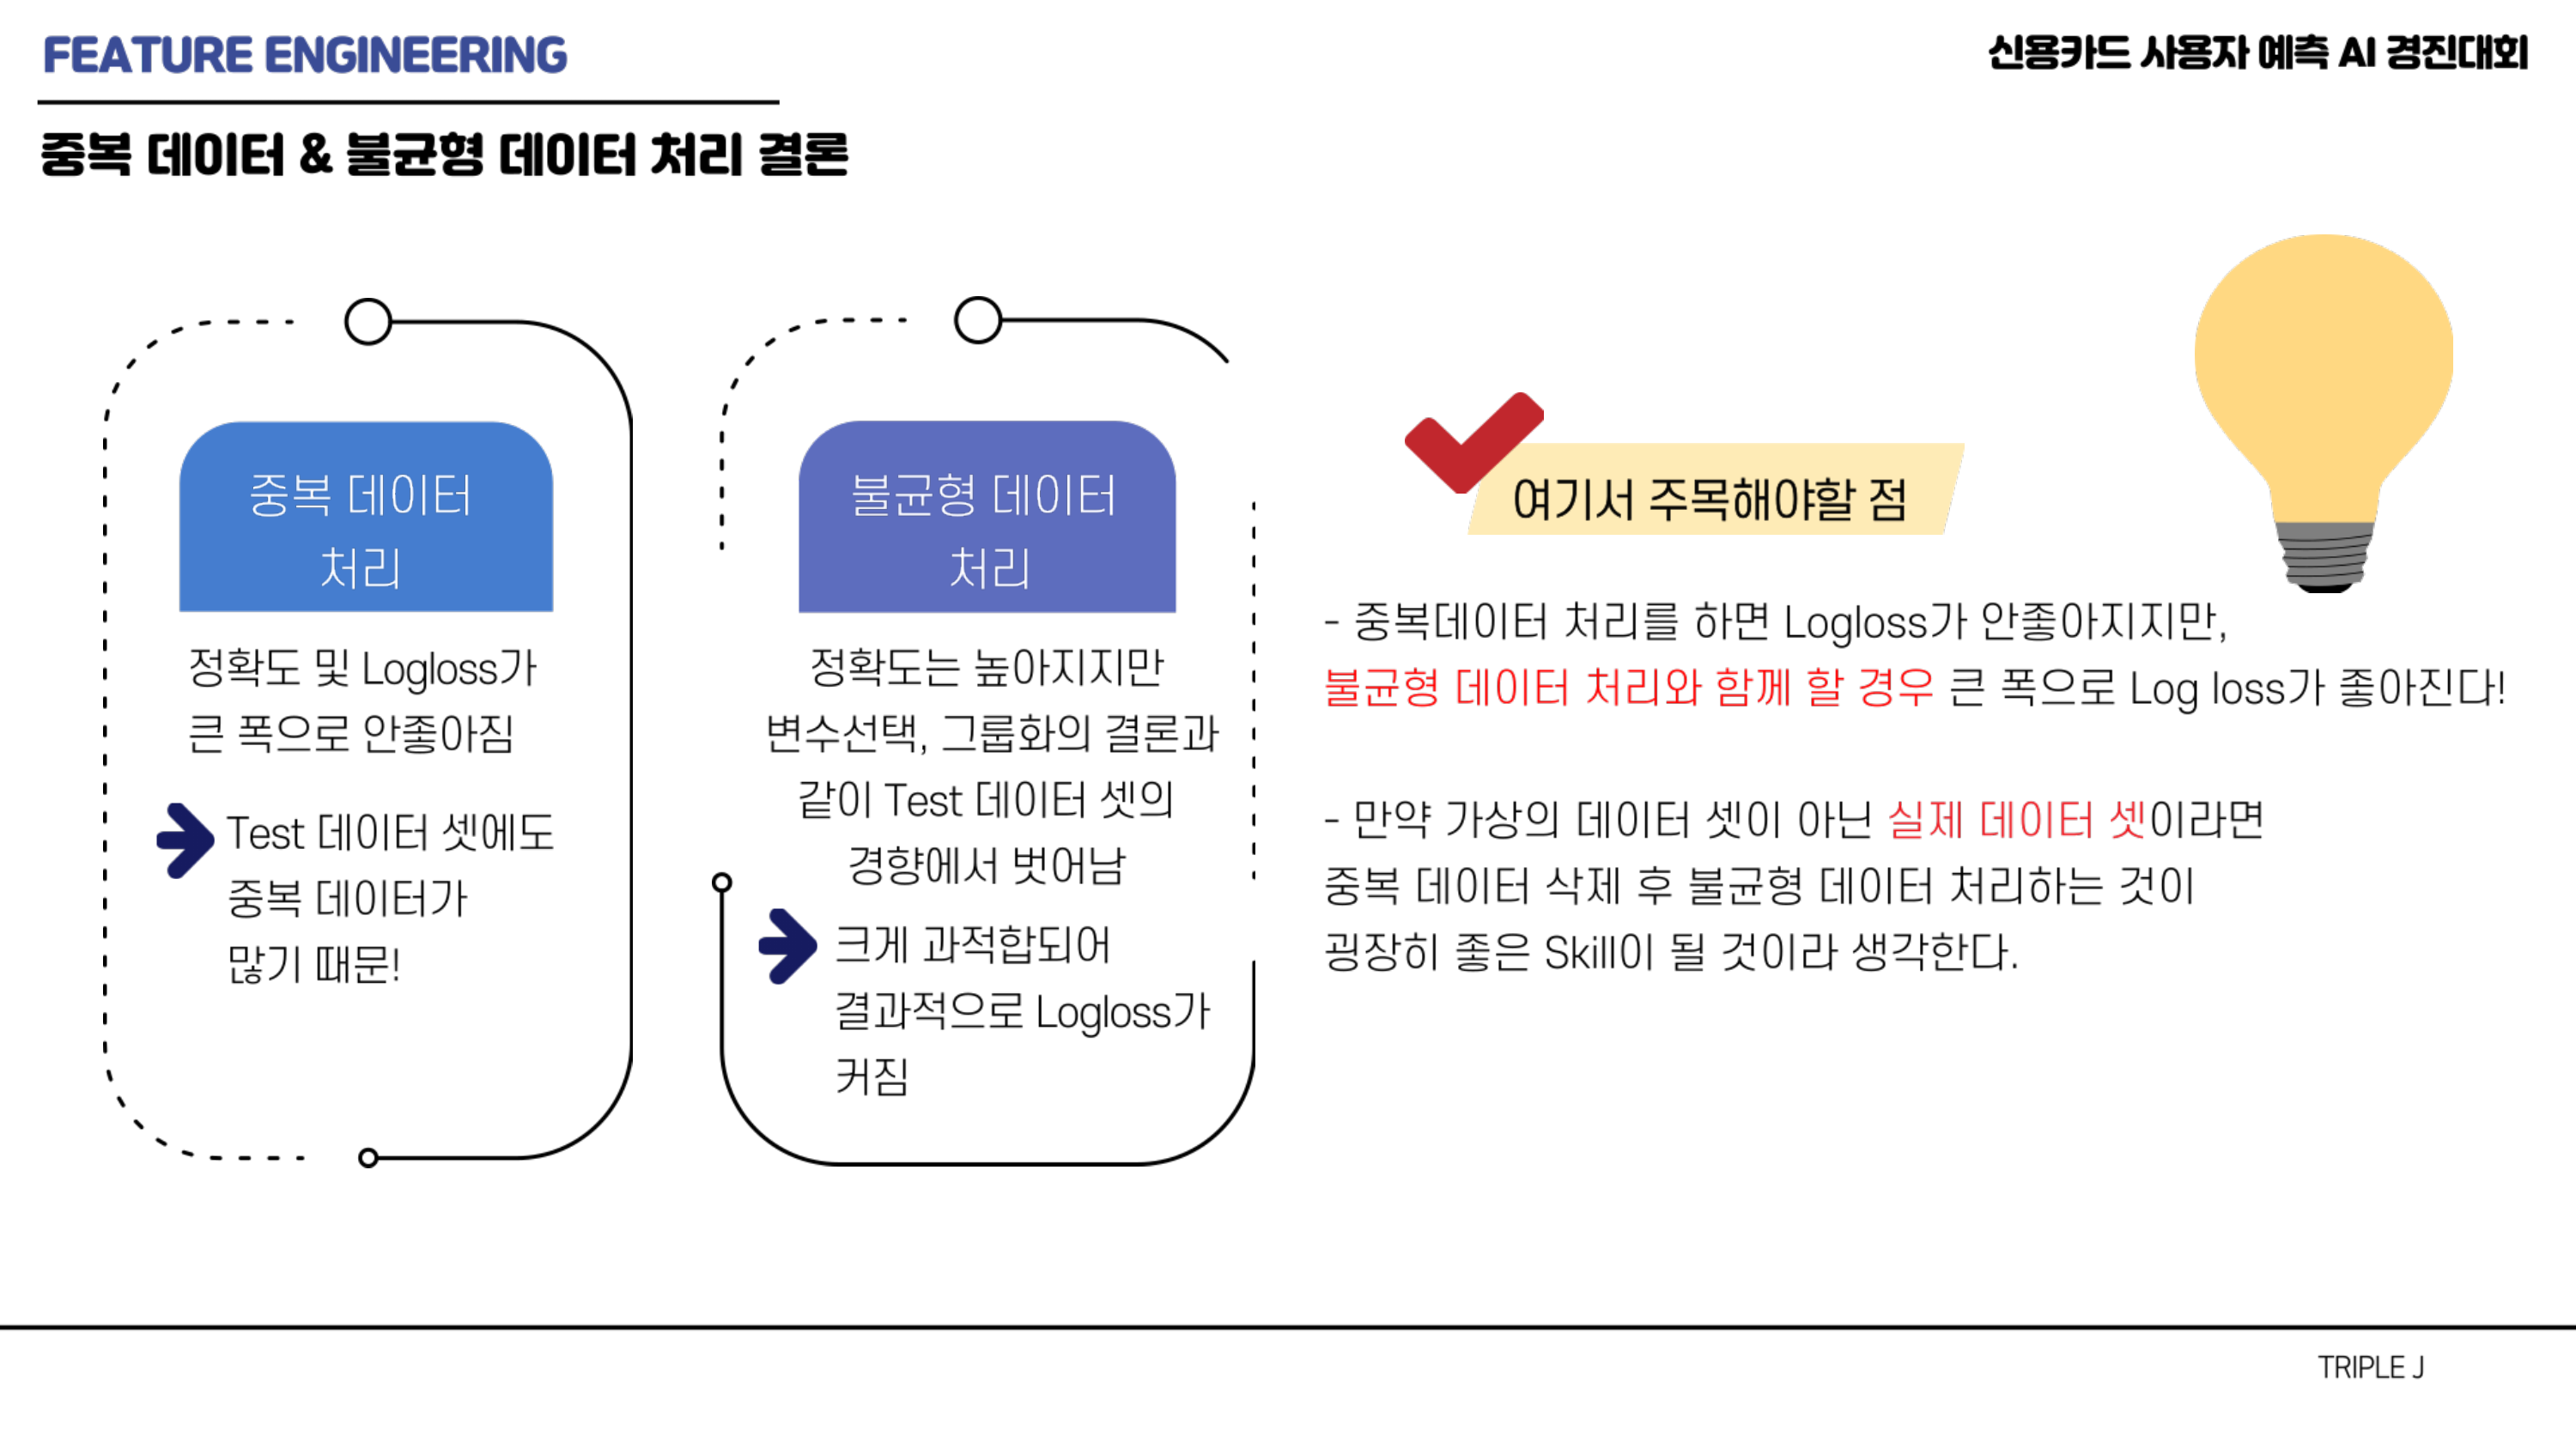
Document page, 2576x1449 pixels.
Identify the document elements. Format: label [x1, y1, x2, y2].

picture [1504, 461, 1931, 543]
text_box [36, 94, 781, 111]
picture [1943, 1343, 2441, 1398]
picture [772, 456, 1153, 627]
text_box [1547, 442, 1965, 536]
picture [1316, 585, 2531, 1003]
picture [180, 632, 556, 785]
picture [149, 456, 508, 627]
text_box [2195, 234, 2453, 585]
picture [220, 797, 576, 1016]
picture [36, 17, 589, 94]
text_box [712, 296, 1256, 1167]
text_box [1405, 391, 1544, 494]
text_box [757, 908, 817, 985]
text_box [0, 1319, 2576, 1337]
picture [33, 115, 872, 200]
picture [743, 632, 1238, 1129]
text_box [102, 298, 633, 1168]
picture [1983, 21, 2547, 88]
text_box [1467, 501, 1500, 536]
text_box [155, 803, 216, 879]
